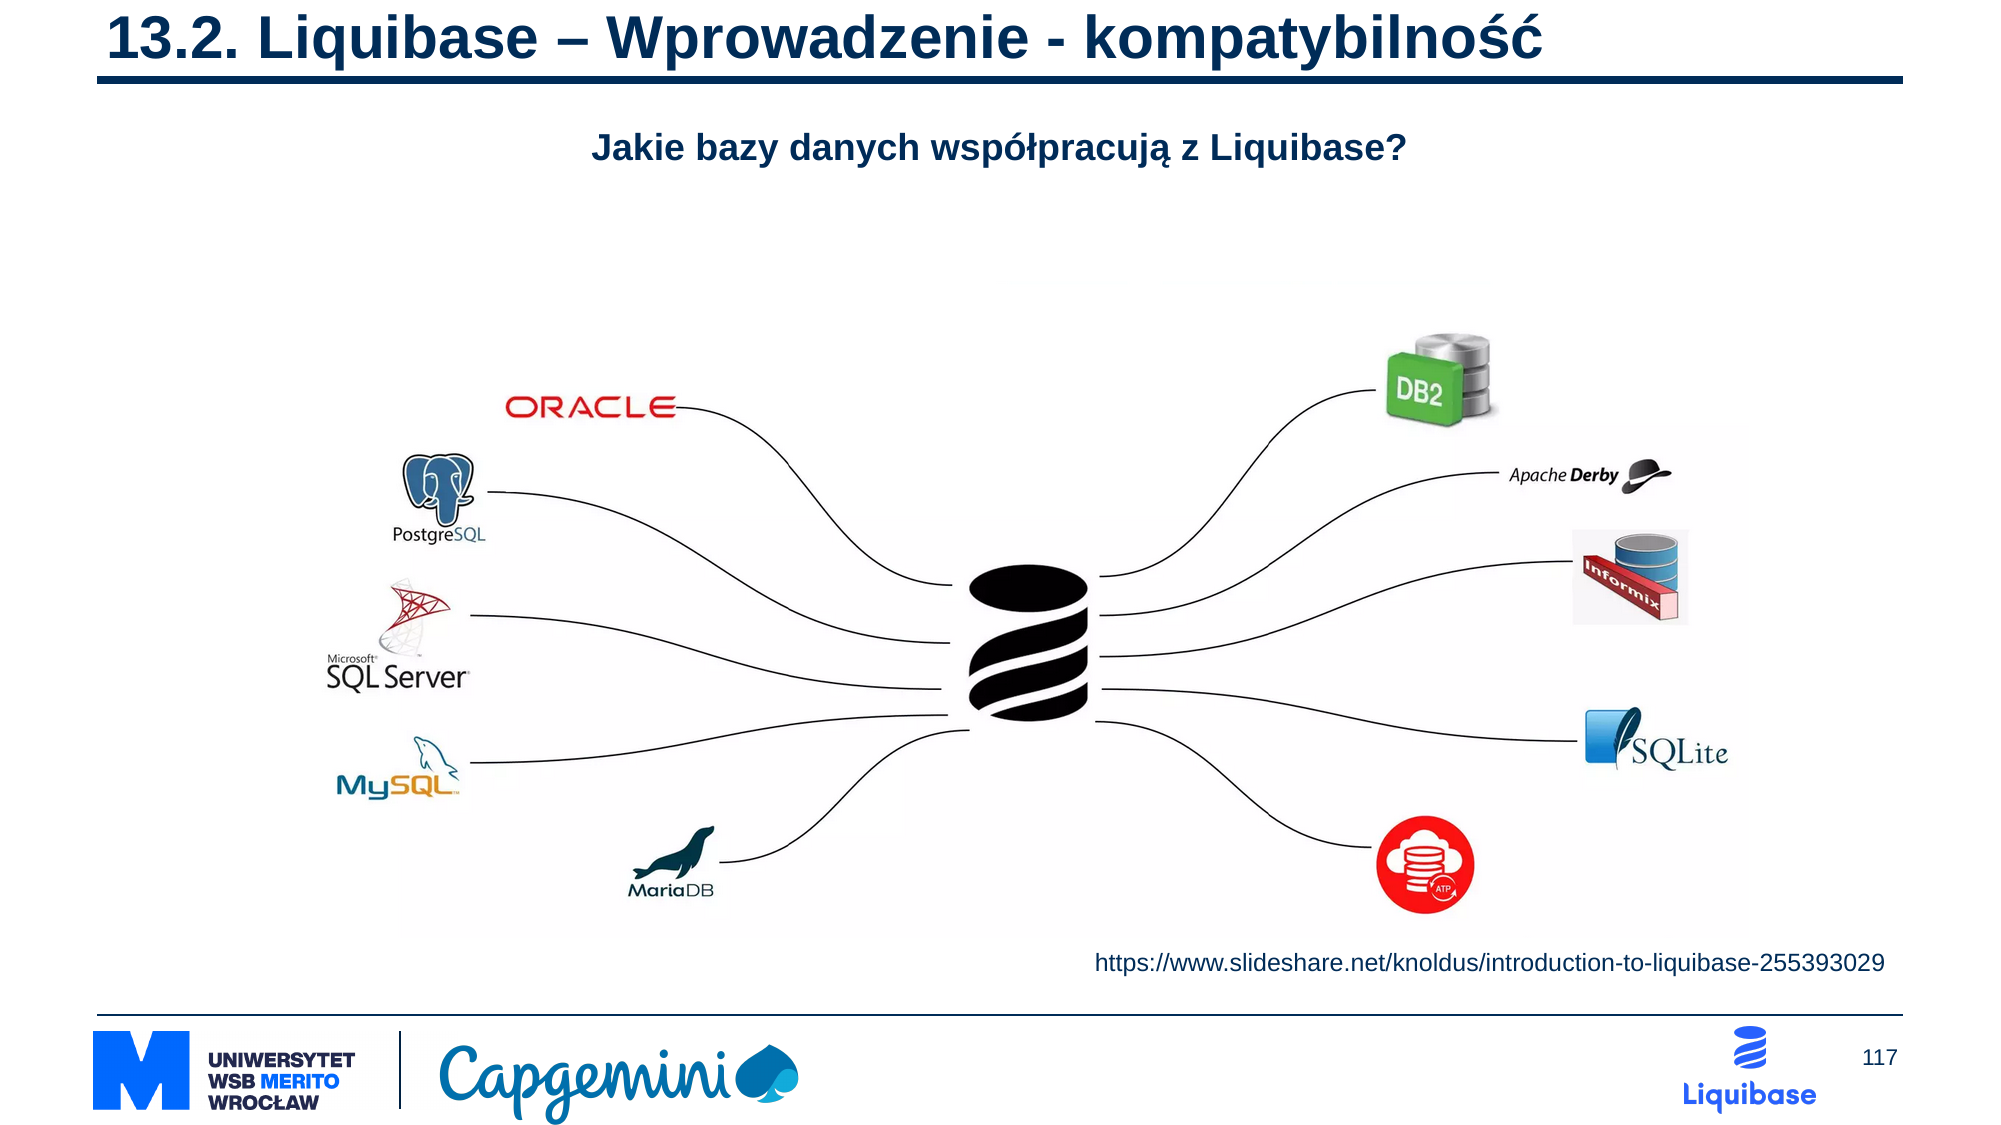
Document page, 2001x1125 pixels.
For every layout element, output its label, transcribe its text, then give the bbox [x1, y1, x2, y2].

text_box https://www.slideshare.net/knoldus/introduction-to-liquibase-255393029 [1080, 938, 2000, 984]
title 13.2. Liquibase – Wprowadzenie - kompatybilność [105, 6, 1822, 80]
picture [401, 962, 813, 1125]
picture [1683, 1026, 1816, 1114]
text_box Jakie bazy danych współpracują z Liquibase? [0, 115, 2000, 176]
picture [93, 1030, 399, 1110]
picture [308, 281, 1749, 938]
slide_number 117 [1820, 1042, 1899, 1071]
